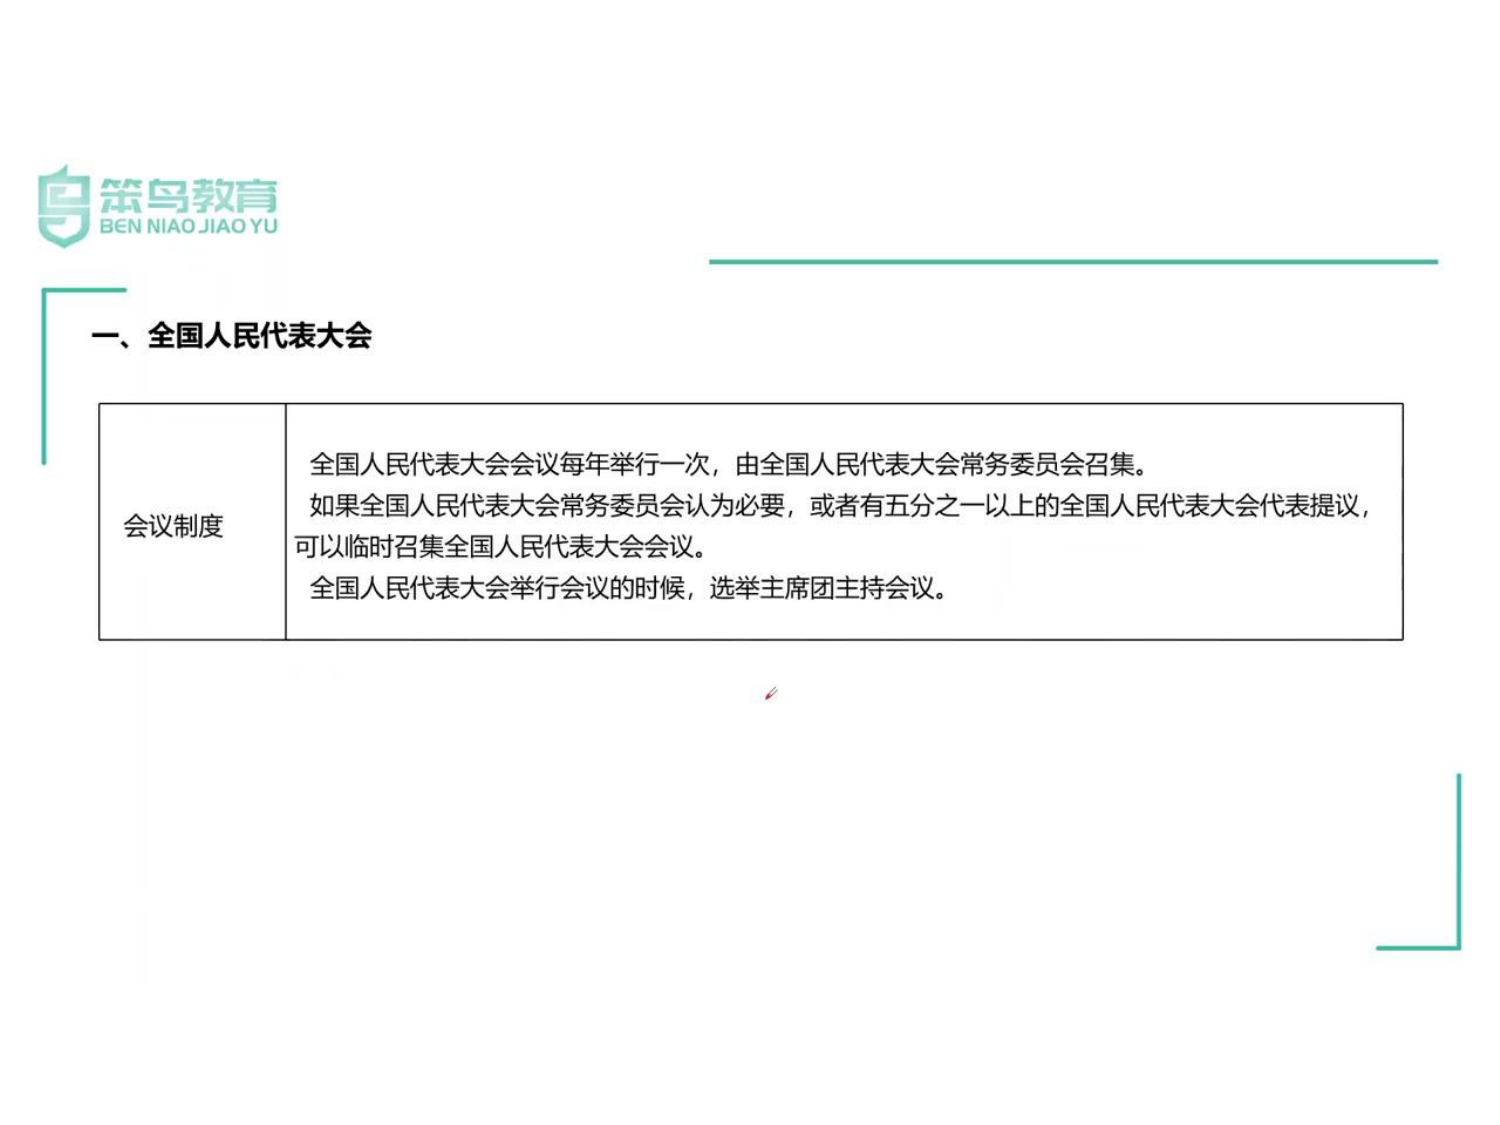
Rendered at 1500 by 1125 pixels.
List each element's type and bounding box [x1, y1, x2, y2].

picture [0, 140, 1500, 985]
